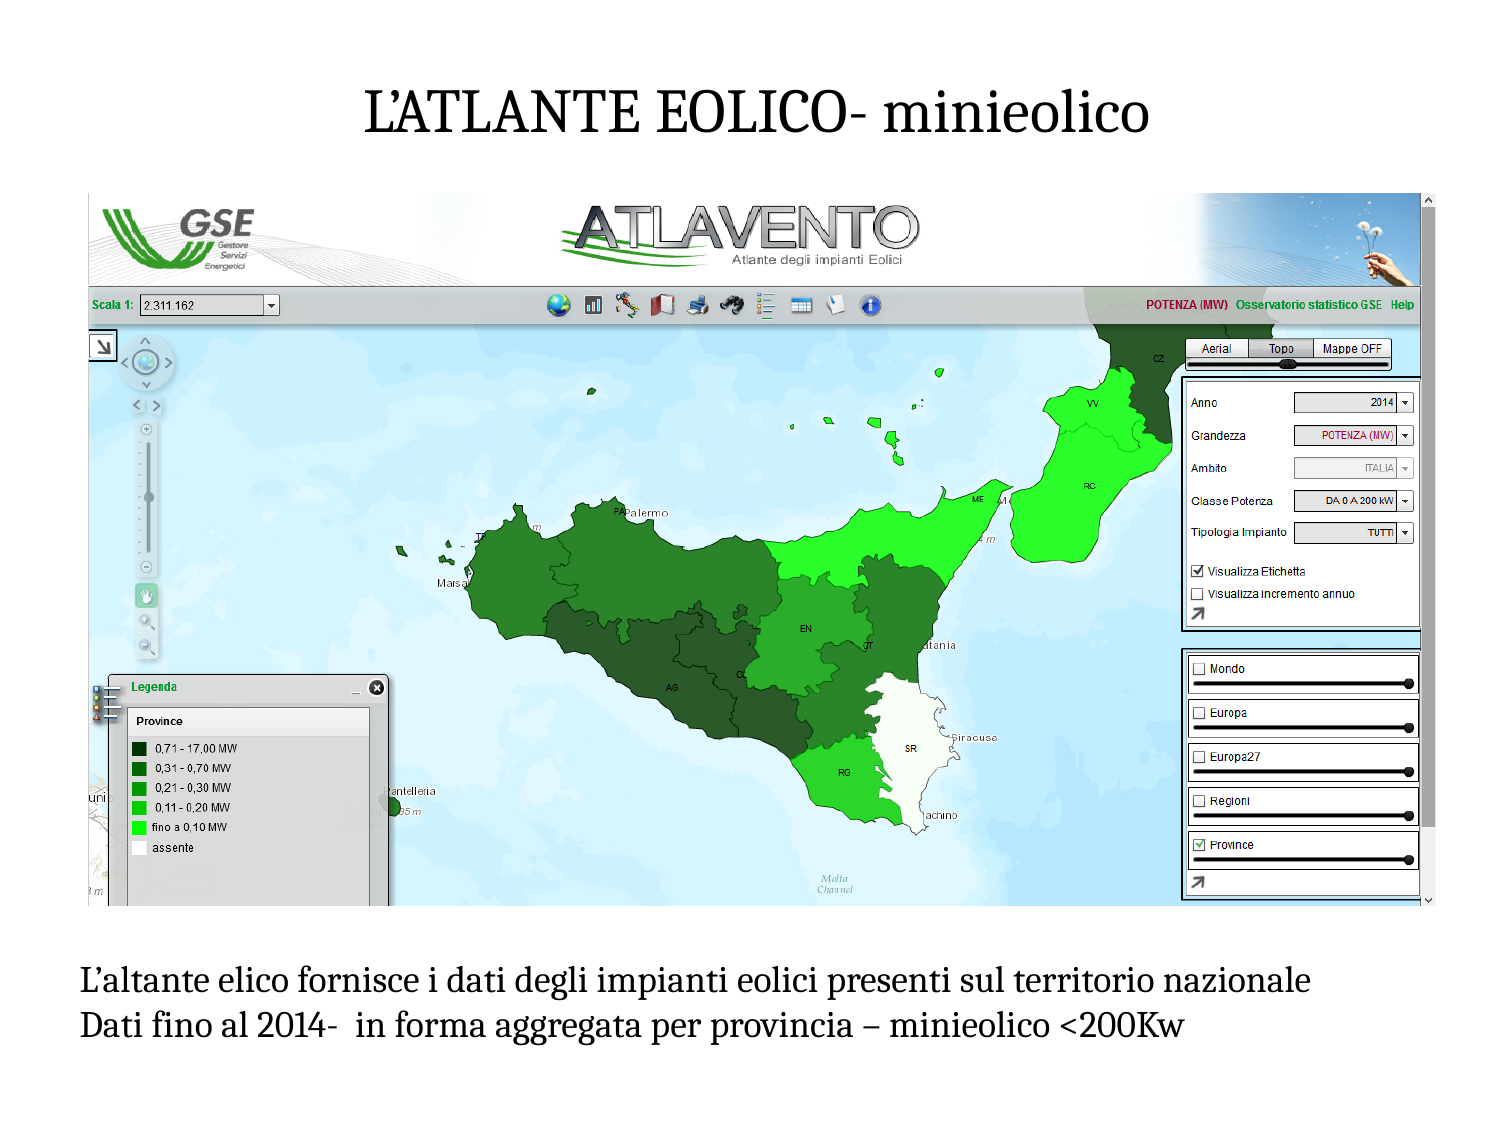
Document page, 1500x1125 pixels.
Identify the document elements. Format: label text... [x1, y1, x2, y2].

text_box L’ATLANTE EOLICO- minieolico [348, 62, 1306, 153]
picture [88, 193, 1436, 906]
text_box L’altante elico fornisce i dati degli impianti eolici presenti sul territorio nazionale Dati fino al 2014- in forma aggregata per provincia – minieolico <200Kw [64, 947, 1436, 1052]
